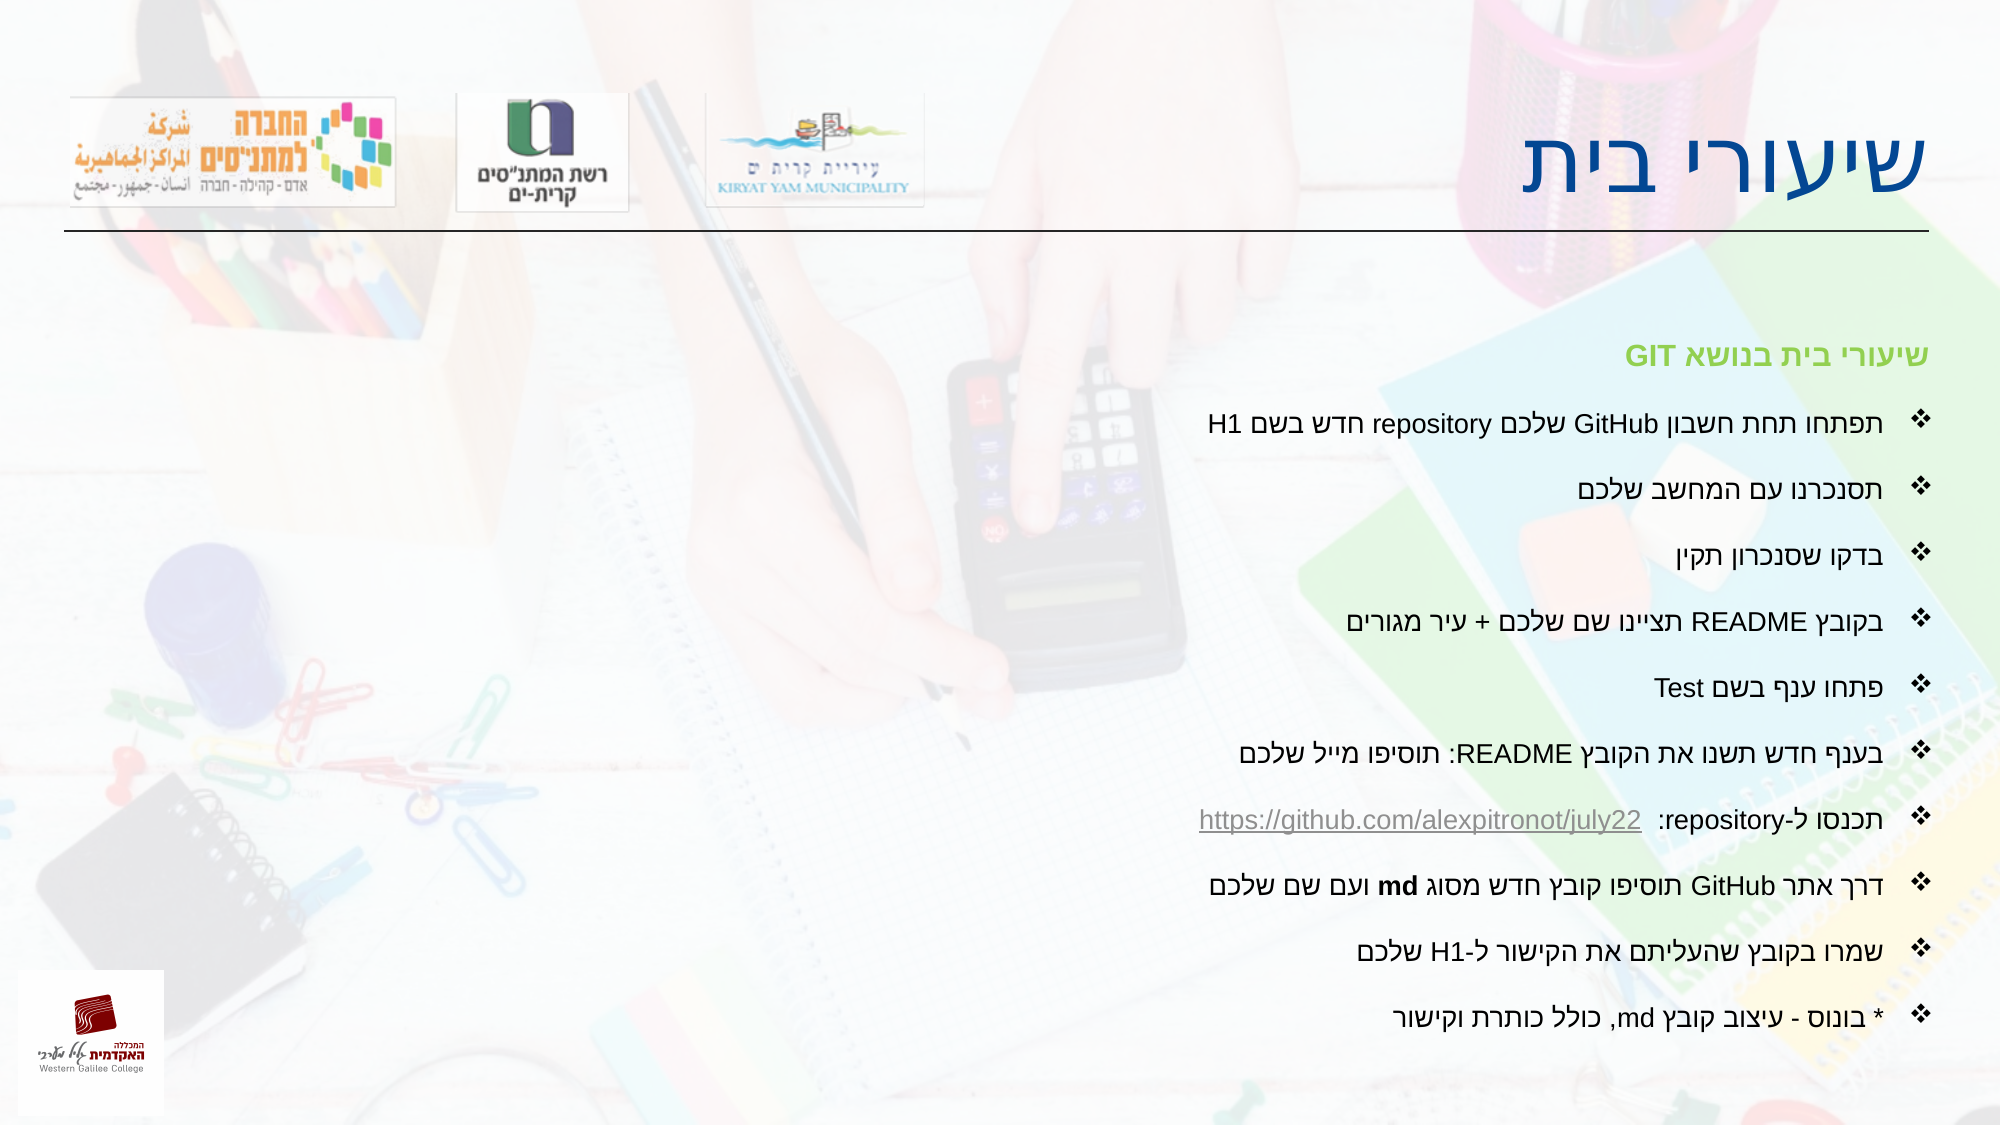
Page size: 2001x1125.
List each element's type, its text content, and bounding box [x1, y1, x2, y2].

title שיעורי בית [64, 55, 1930, 221]
picture [18, 970, 164, 1116]
picture [70, 93, 925, 213]
list שיעורי בית בנושא GIT תפתחו תחת חשבון GitHub שלכם repository חדש בשם H1 תסנכרנו עם המחשב שלכם בדקו שסנכרון תקין בקובץ README תציינו שם שלכם + עיר מגורים פתחו ענף בשם Test בענף חדש תשנו את הקובץ README: תוסיפו מייל שלכם תכנסו ל-repository: https://github.com/alexpitronot/july22 דרך אתר GitHub תוסיפו קובץ חדש מסוג md ועם שם שלכם שמרו בקובץ שהעליתם את הקישור ל-H1 שלכם * בונוס - עיצוב קובץ md, כולל כותרת וקישור [979, 309, 1930, 1043]
